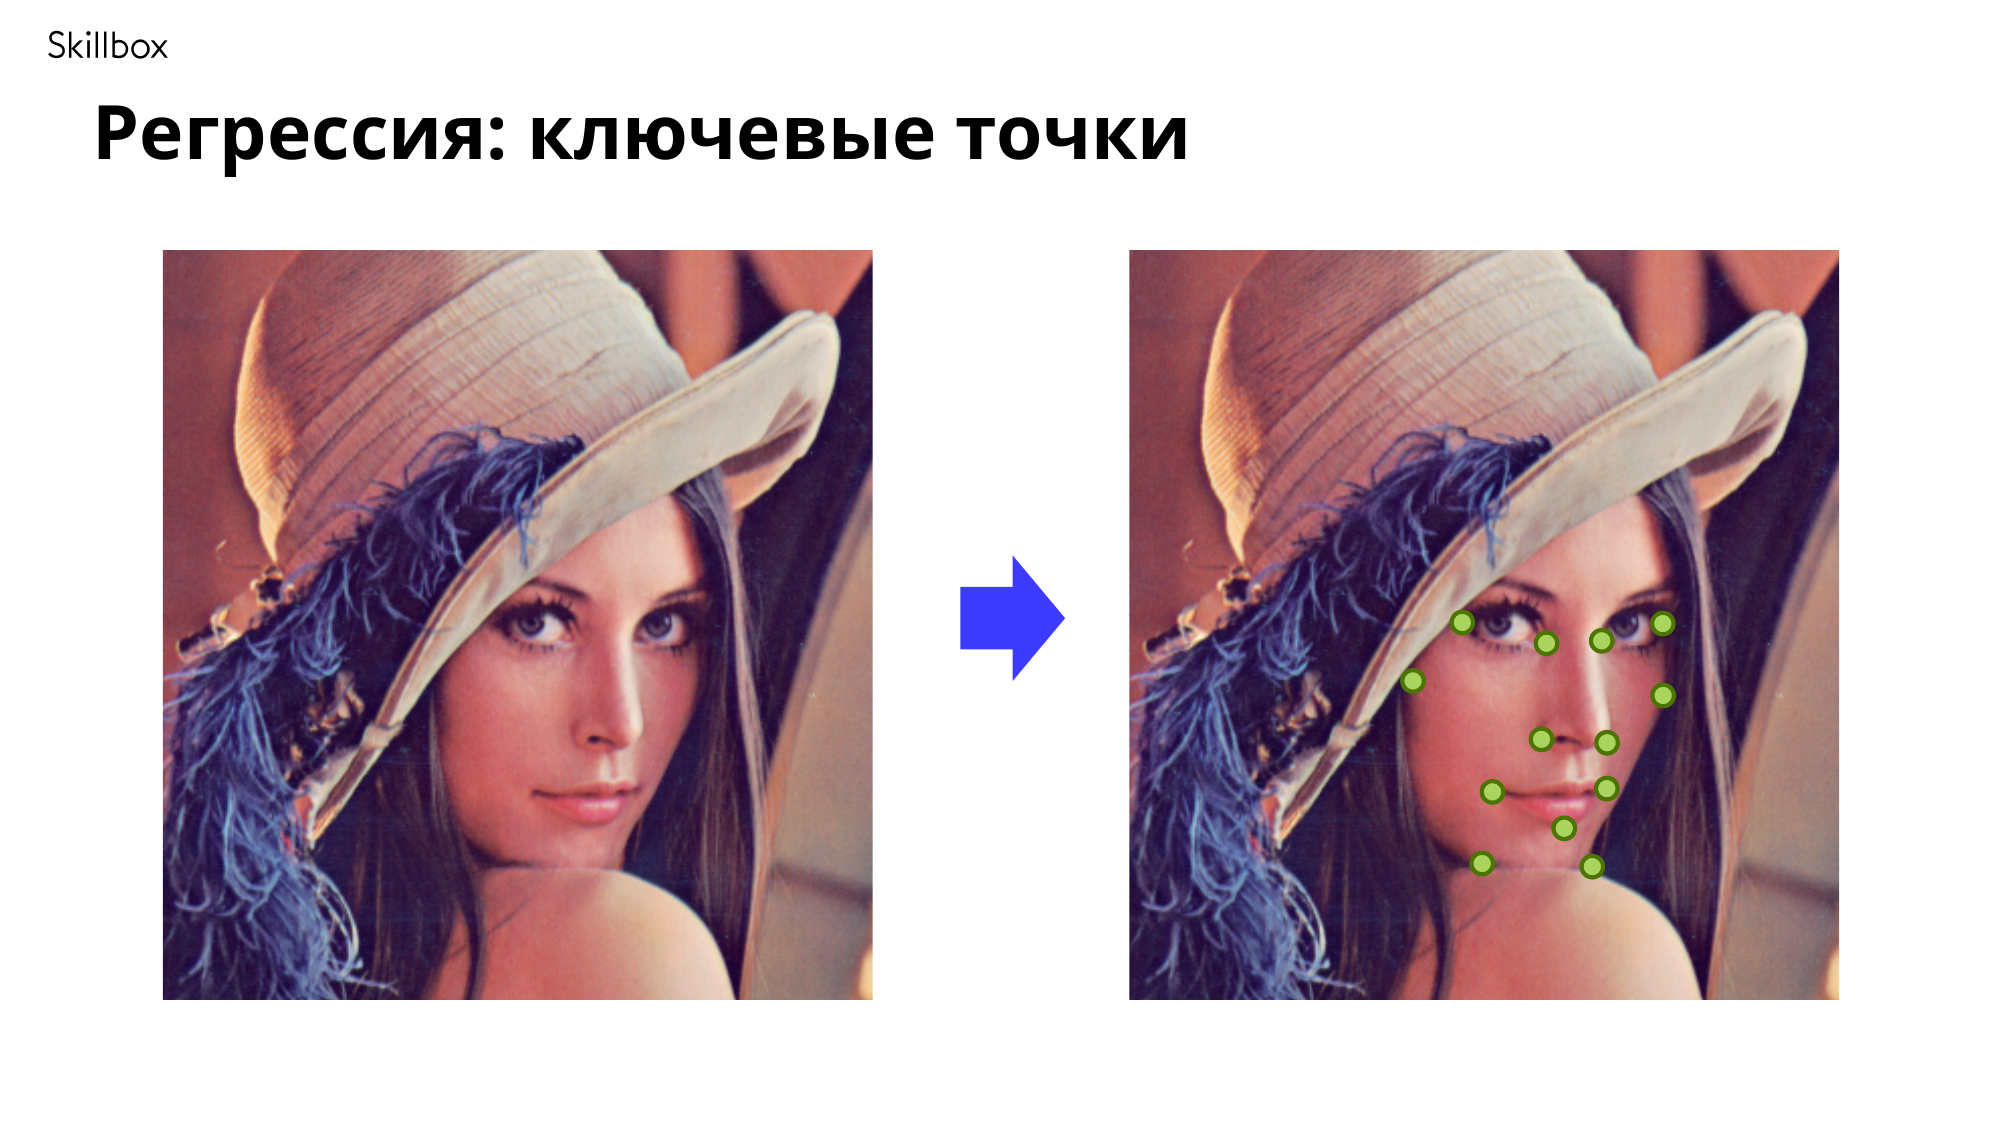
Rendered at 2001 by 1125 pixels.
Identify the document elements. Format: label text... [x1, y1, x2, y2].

picture [162, 249, 873, 1001]
text_box [960, 555, 1066, 681]
text_box Регрессия: ключевые точки [77, 81, 1982, 190]
picture [1129, 249, 1840, 1001]
picture [48, 30, 168, 59]
